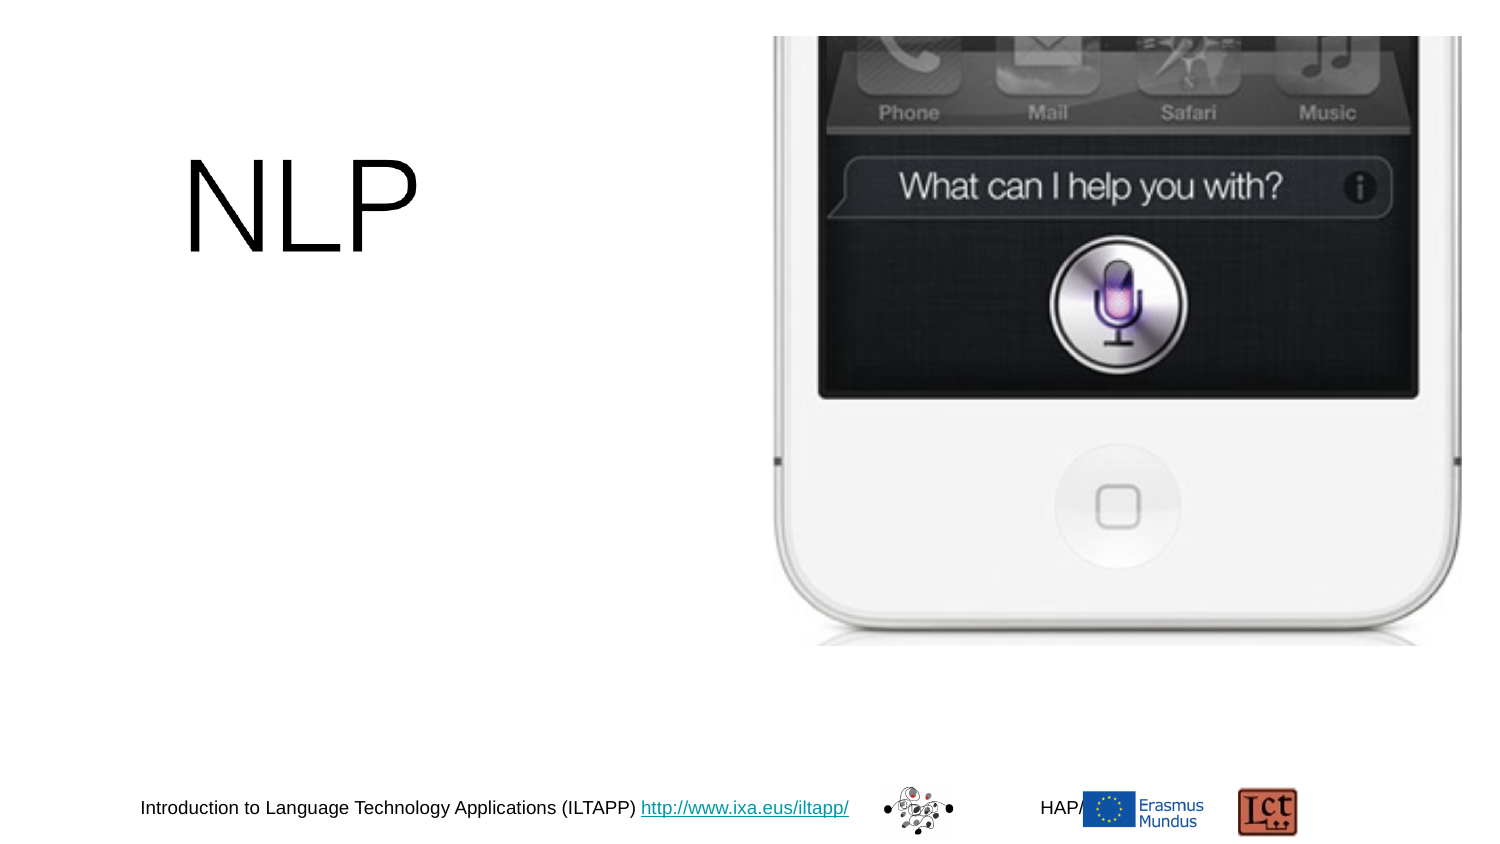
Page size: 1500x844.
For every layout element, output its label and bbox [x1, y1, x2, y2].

picture [24, 36, 1476, 646]
picture [1238, 787, 1298, 837]
picture [882, 787, 954, 837]
picture [1078, 786, 1215, 840]
